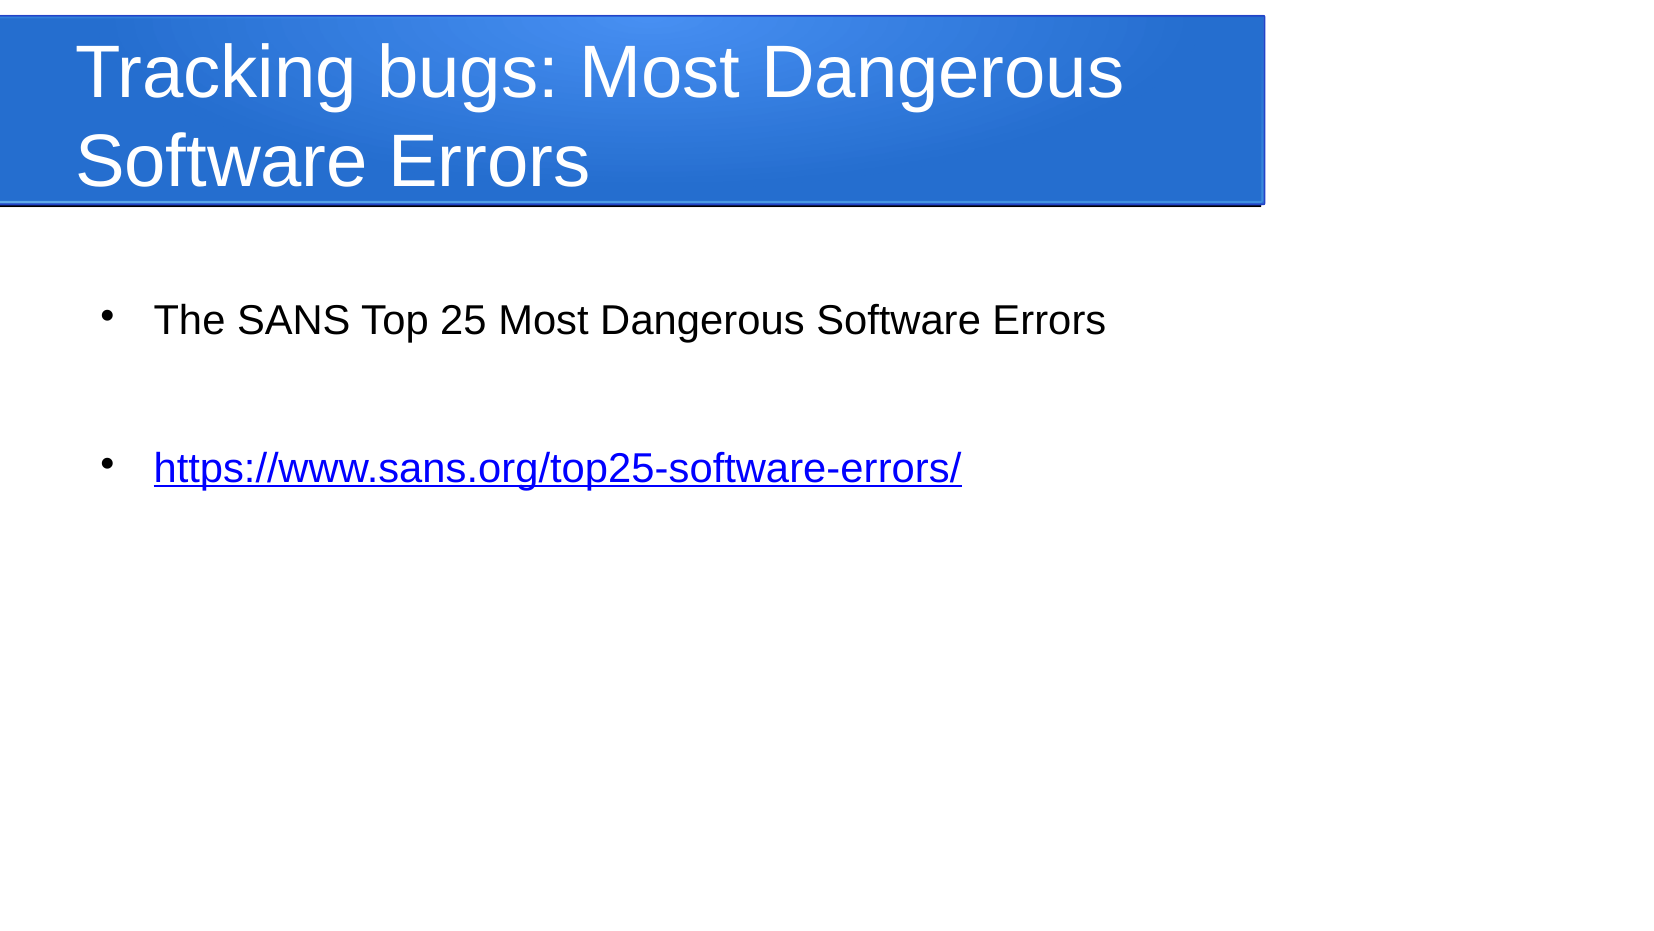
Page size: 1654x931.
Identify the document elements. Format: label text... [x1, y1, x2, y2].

text_box Tracking bugs: Most Dangerous Software Errors [74, 23, 1227, 202]
picture [0, 13, 1269, 211]
text_box The SANS Top 25 Most Dangerous Software Errors https://www.sans.org/top25-software-errors/ [82, 224, 1571, 764]
